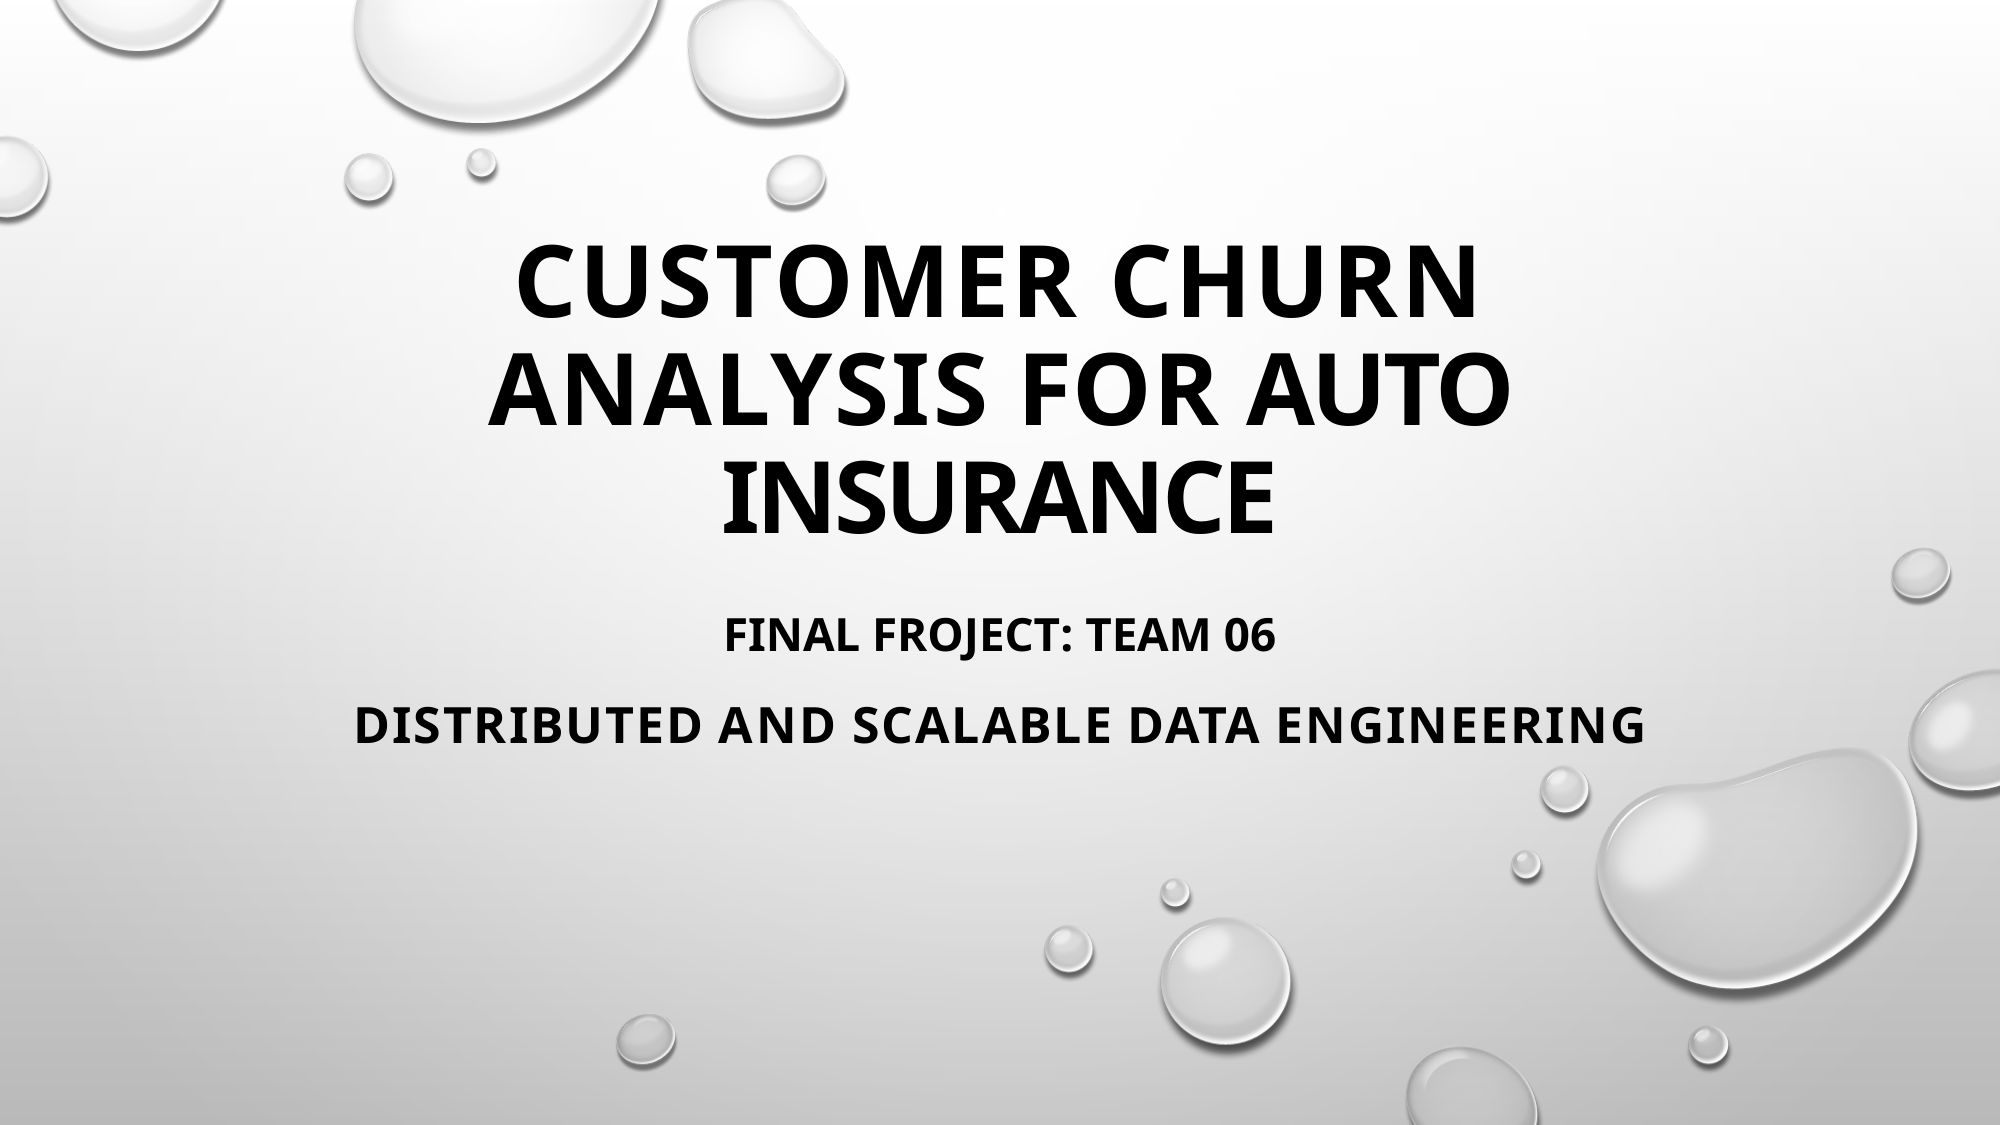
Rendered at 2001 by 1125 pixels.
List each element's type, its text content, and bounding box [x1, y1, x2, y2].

picture [0, 0, 2000, 1125]
title Customer Churn Analysis for Auto Insurance [287, 150, 1713, 563]
subtitle FINAL FROJECT: TEAM 06 Distributed and Scalable Data Engineering [287, 587, 1713, 813]
